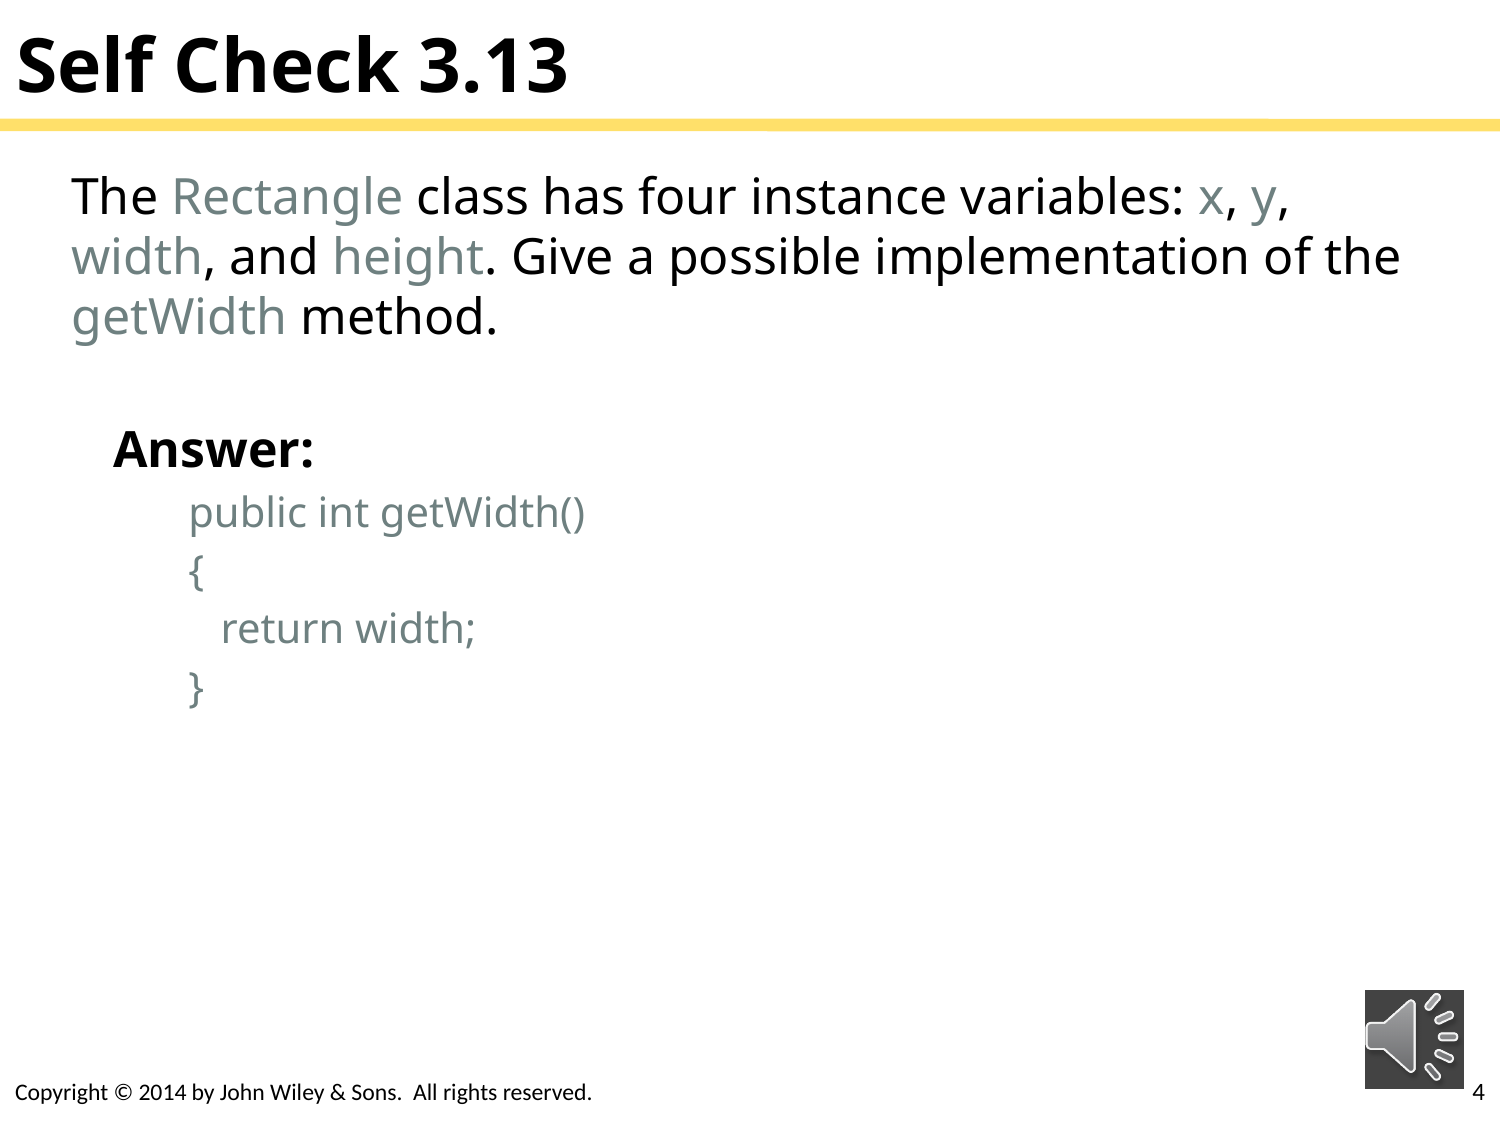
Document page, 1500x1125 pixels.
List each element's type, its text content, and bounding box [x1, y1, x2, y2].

title Self Check 3.13 [1, 0, 1500, 125]
list Answer: public int getWidth() { return width; } [98, 409, 1450, 874]
picture [1364, 989, 1465, 1090]
list The Rectangle class has four instance variables: x, y, width, and height. Give a possible implementation of the getWidth method. [0, 157, 1424, 368]
